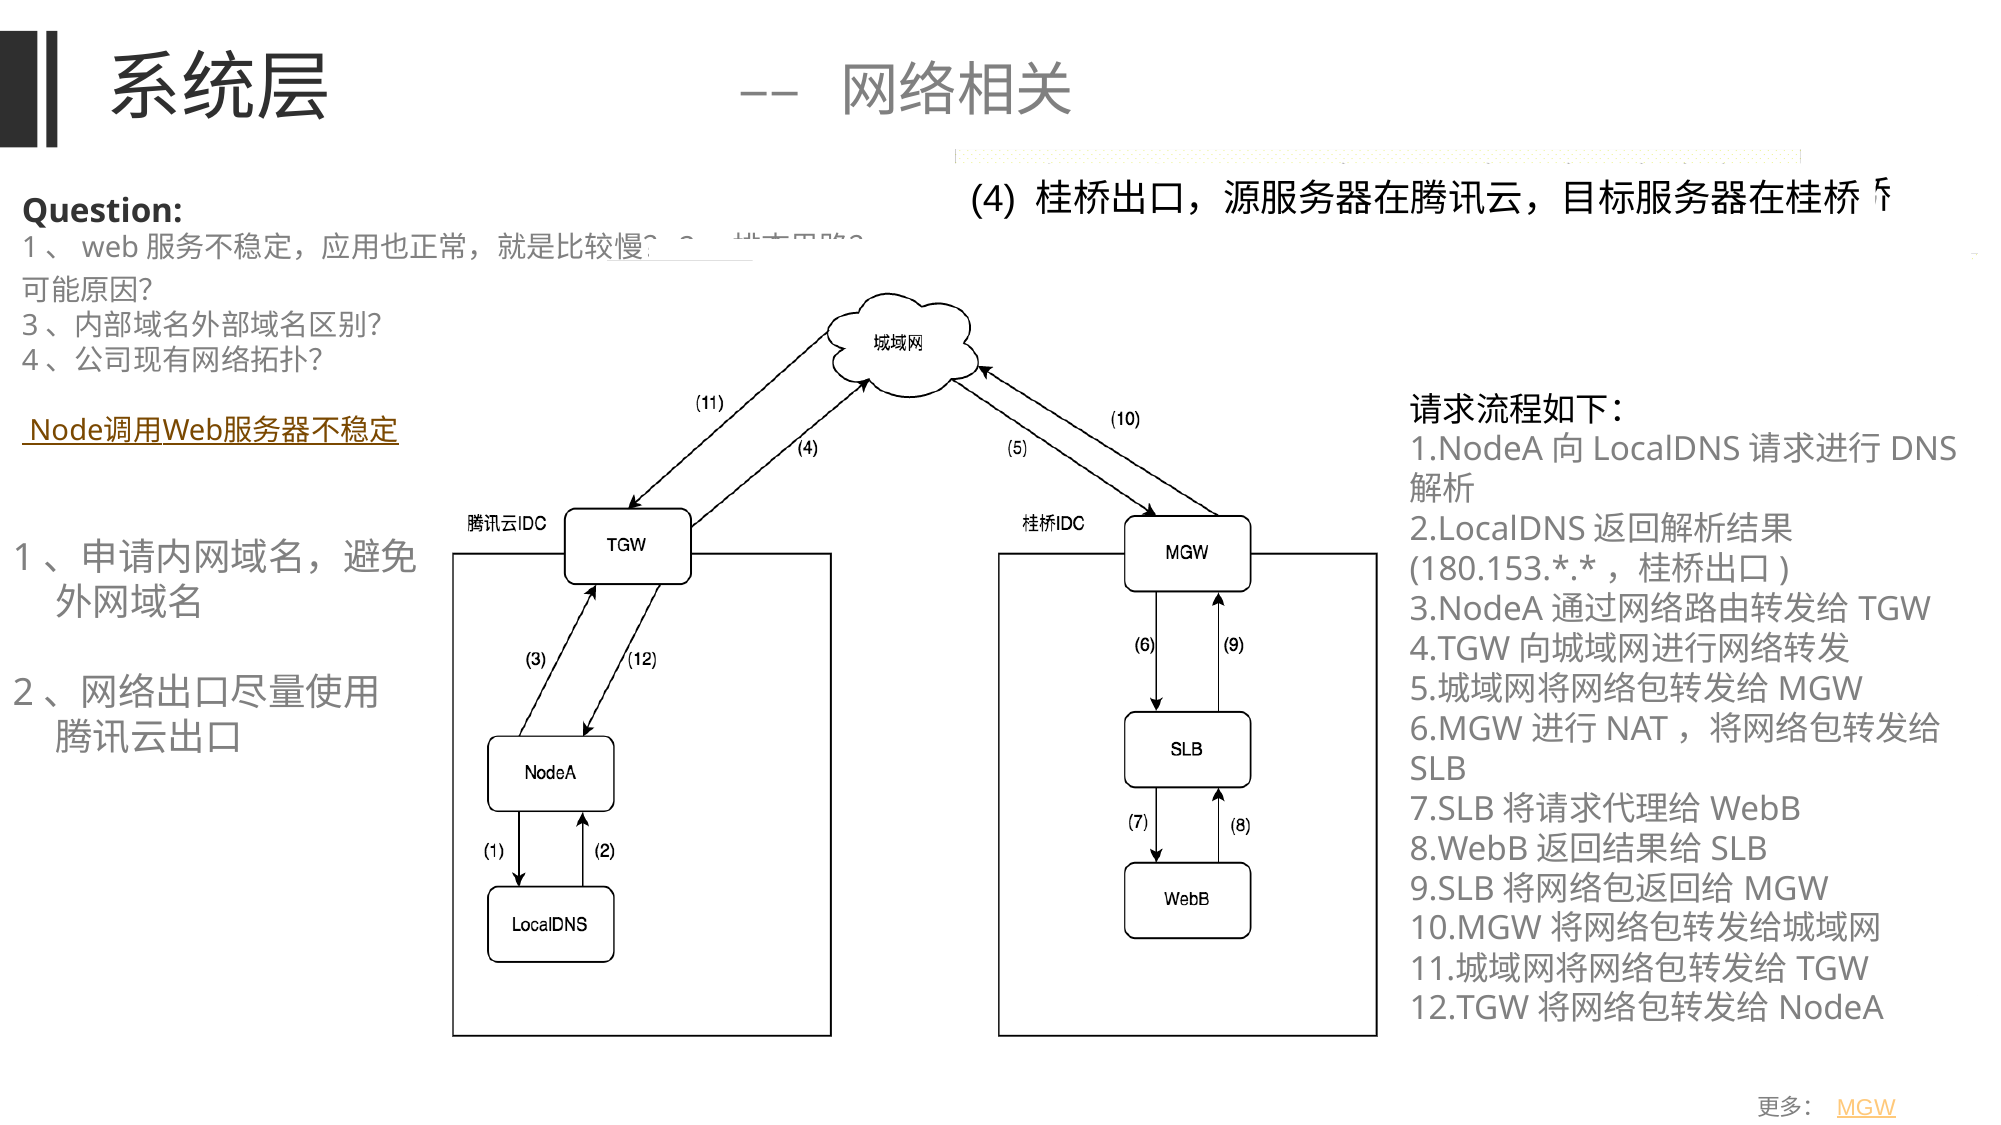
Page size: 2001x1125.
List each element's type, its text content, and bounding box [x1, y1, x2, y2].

picture [607, 130, 1984, 982]
title 系统层 [91, 30, 1207, 148]
text_box –– 网络相关 [710, 44, 1163, 130]
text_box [426, 166, 1978, 1044]
text_box 更多： MGW [1742, 1076, 1972, 1125]
text_box 1、申请内网域名，避免 外网域名 2、网络出口尽量使用 腾讯云出口 [0, 525, 426, 766]
text_box Question: 1、web服务不稳定，应用也正常，就是比较慢？ 2、排查思路？可能原因？ 3、内部域名外部域名区别？ 4、公司现有网络拓扑？ Node调用Web服务器不稳定 [7, 181, 426, 461]
